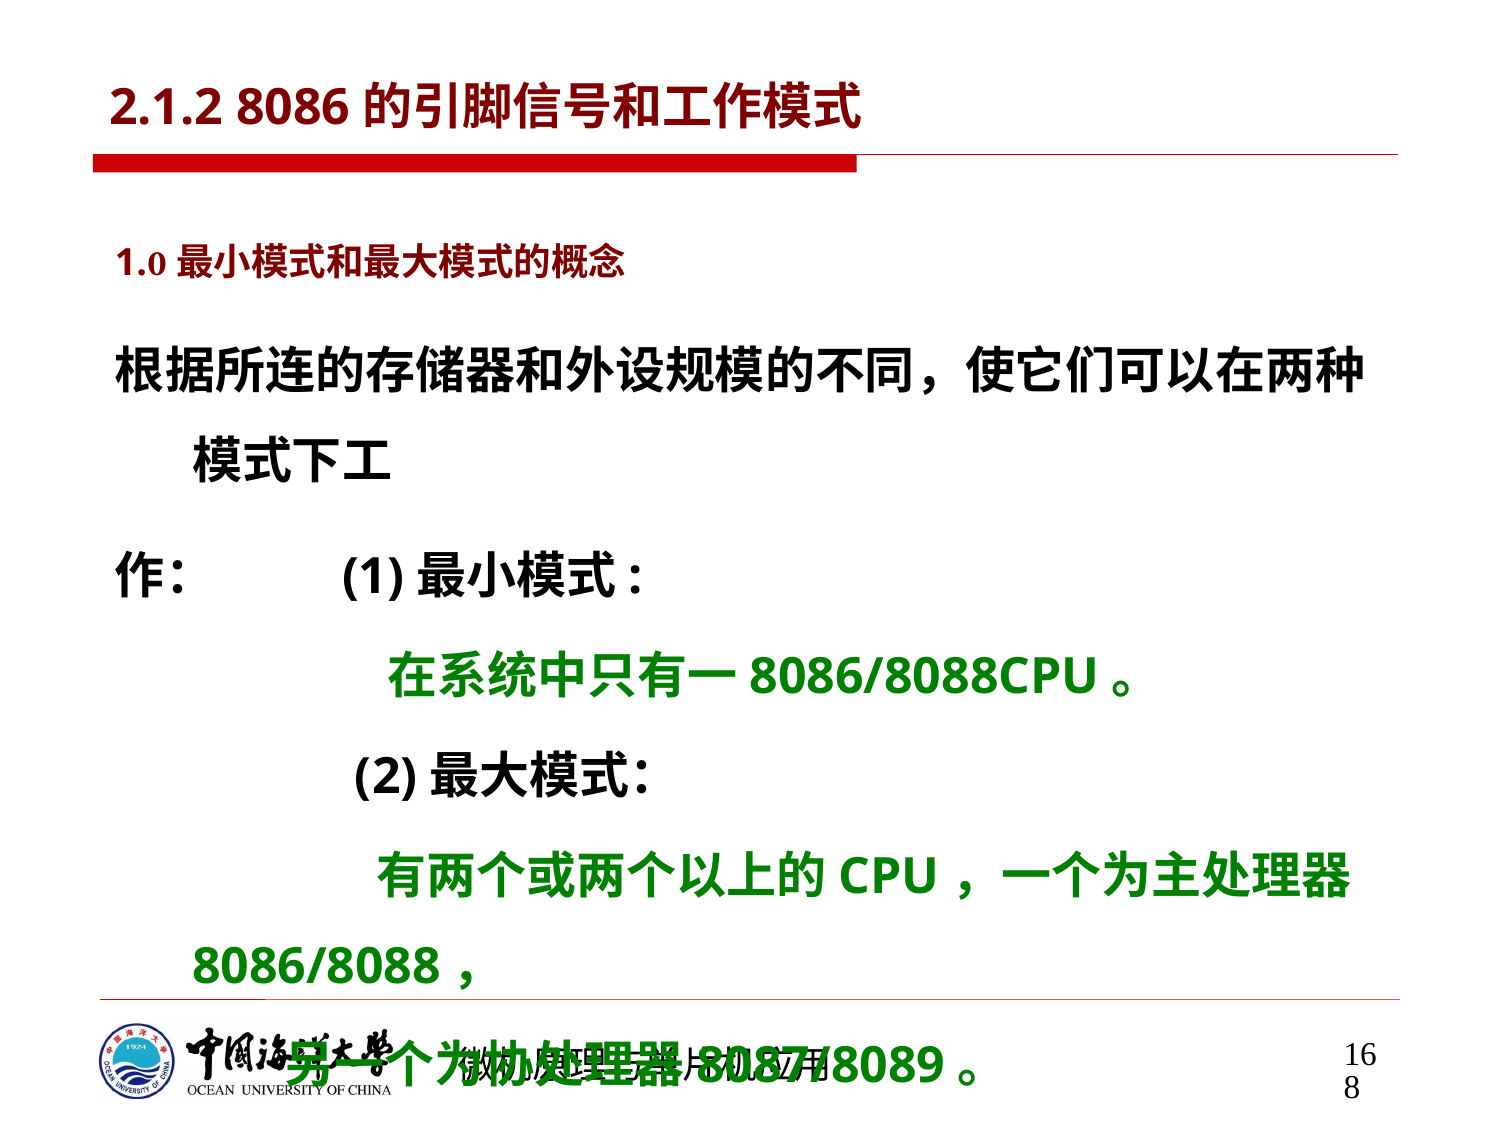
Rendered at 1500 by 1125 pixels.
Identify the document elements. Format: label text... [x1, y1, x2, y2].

list 1.最小模式和最大模式的概念 根据所连的存储器和外设规模的不同，使它们可以在两种模式下工 作： (1)最小模式: 在系统中只有一8086/8088CPU。 (2)最大模式： 有两个或两个以上的CPU，一个为主处理器8086/8088， 另一个为协处理器8087/8089。 数值运算协处理器8087, 输入输出协处理器8089。 [99, 208, 1406, 982]
picture [99, 1017, 396, 1099]
title 2.1.2 8086的引脚信号和工作模式 [94, 30, 1407, 143]
slide_number 168 [1328, 1024, 1407, 1103]
